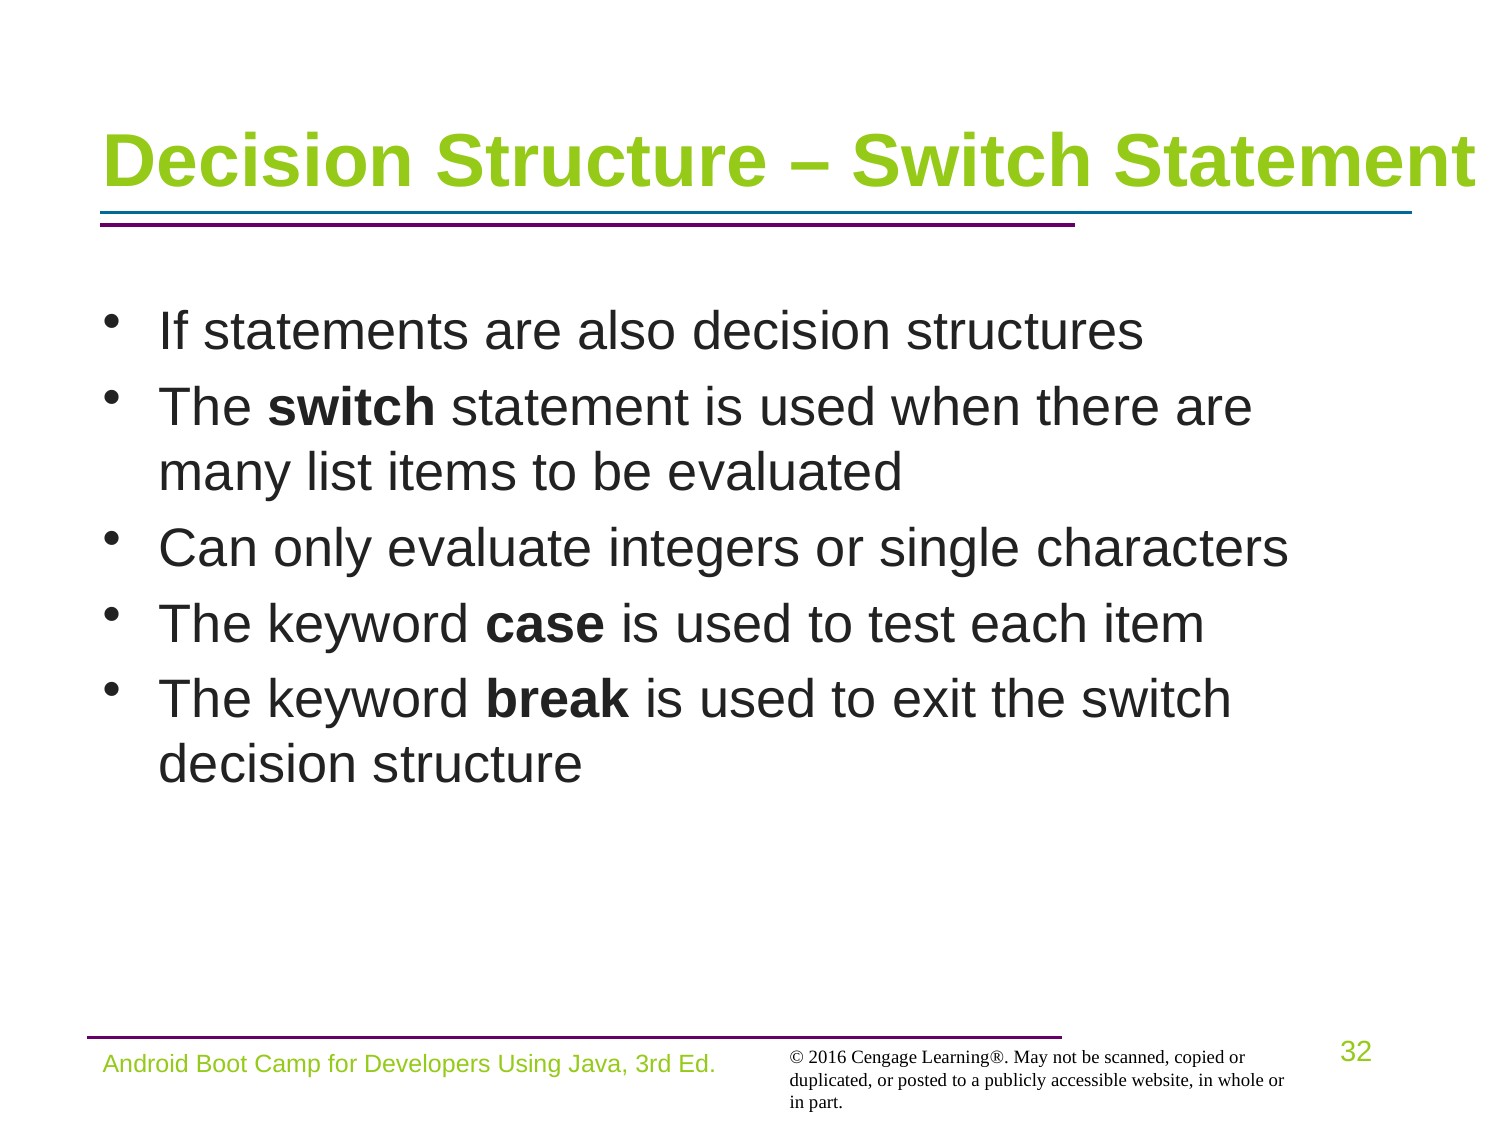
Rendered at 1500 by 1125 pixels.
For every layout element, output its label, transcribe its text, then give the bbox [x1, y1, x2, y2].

footer Android Boot Camp for Developers Using Java, 3rd Ed. [87, 1025, 988, 1100]
title Decision Structure – Switch Statement [87, 62, 1500, 251]
slide_number 32 [1074, 1025, 1388, 1100]
list If statements are also decision structures The switch statement is used when there are many list items to be evaluated Can only evaluate integers or single characters The keyword case is used to test each item The keyword break is used to exit the switch decision structure [87, 287, 1413, 1026]
